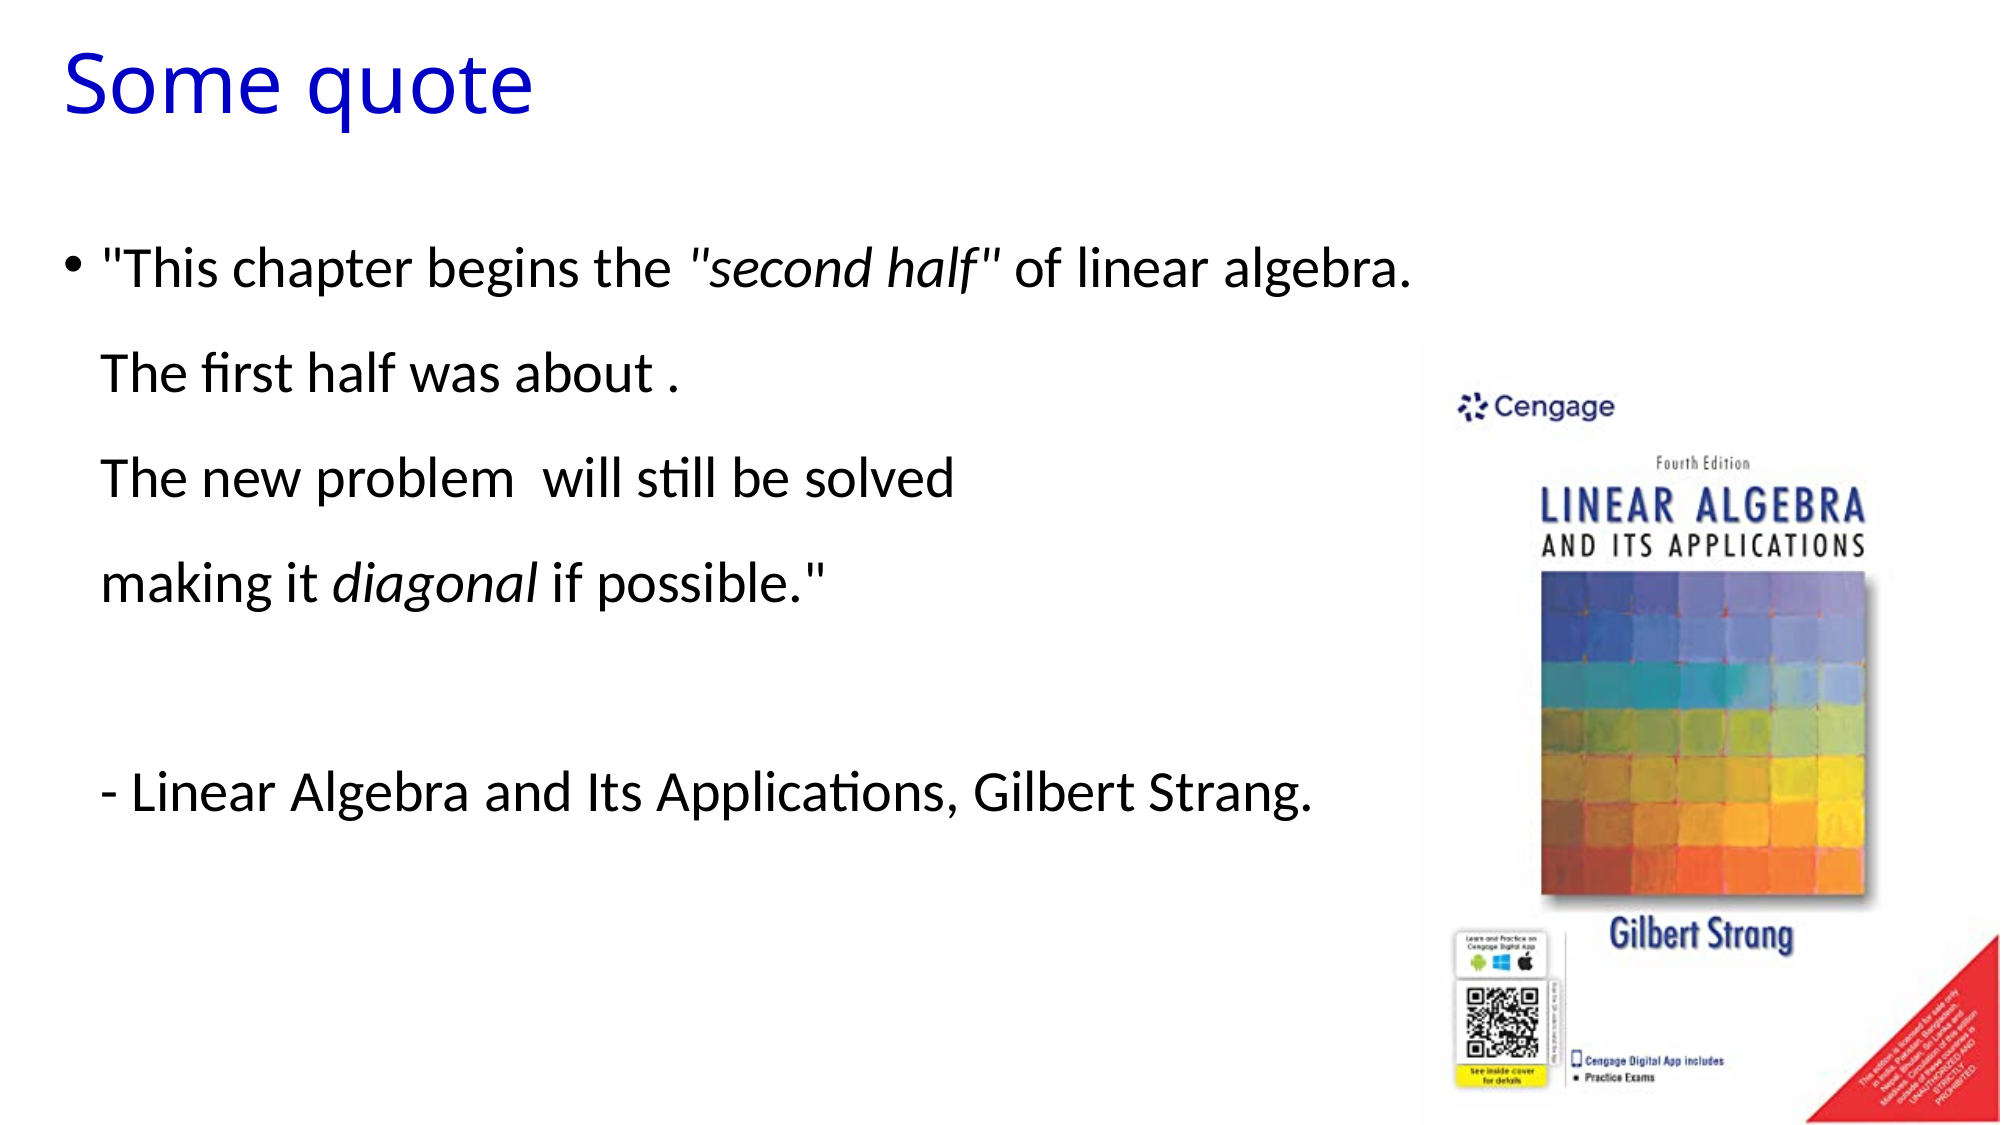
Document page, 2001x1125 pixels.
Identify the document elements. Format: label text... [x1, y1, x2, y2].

picture [1418, 343, 2000, 1125]
title Some quote [48, 22, 1937, 152]
